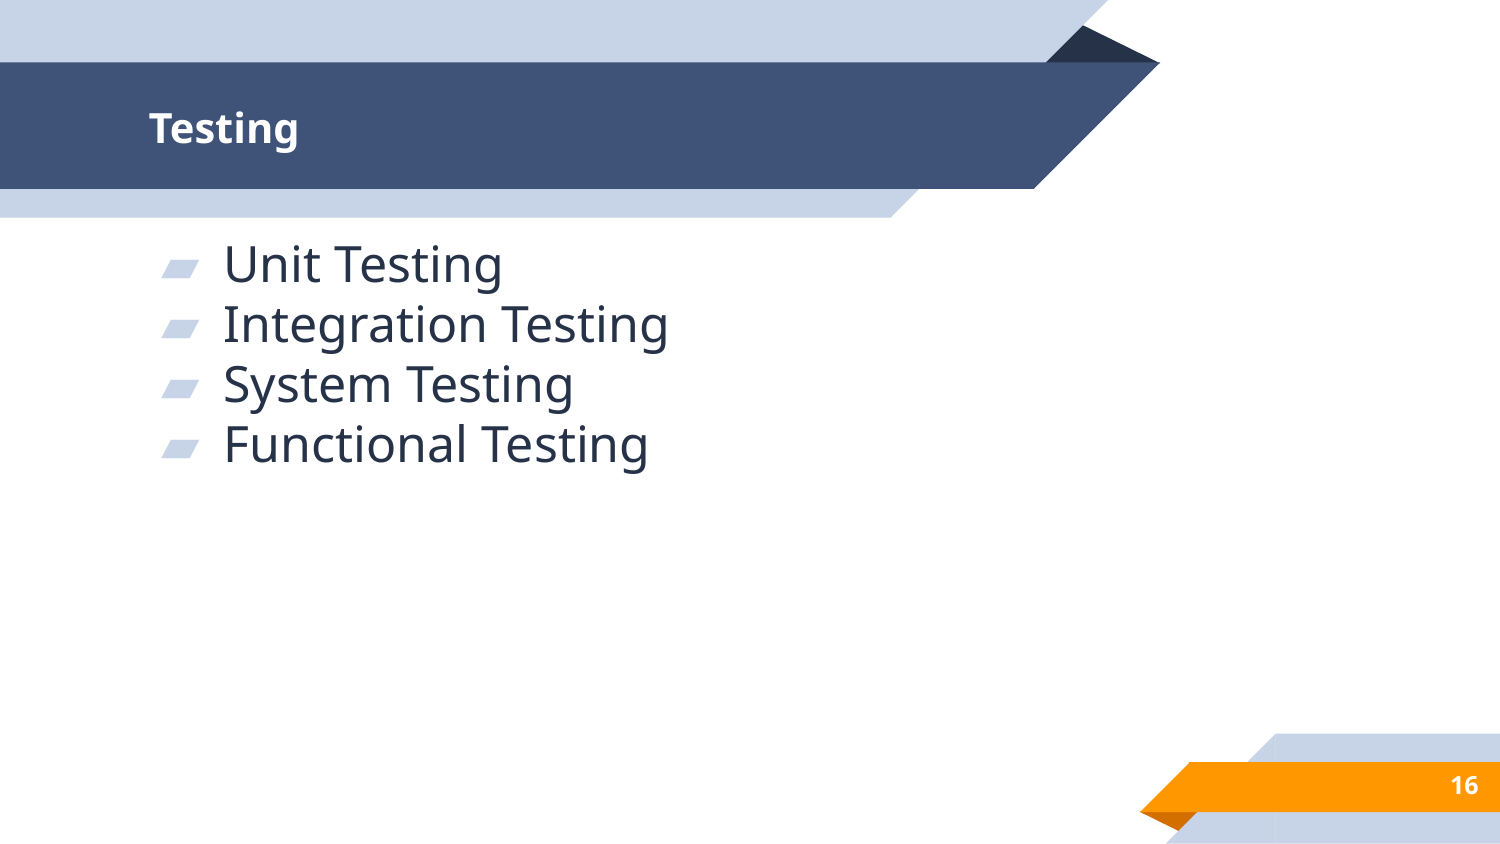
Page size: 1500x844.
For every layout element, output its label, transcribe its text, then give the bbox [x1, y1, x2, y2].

slide_number ‹#› [1249, 760, 1494, 813]
list Unit Testing Integration Testing System Testing Functional Testing [133, 217, 1344, 734]
title Testing [133, 64, 1035, 190]
